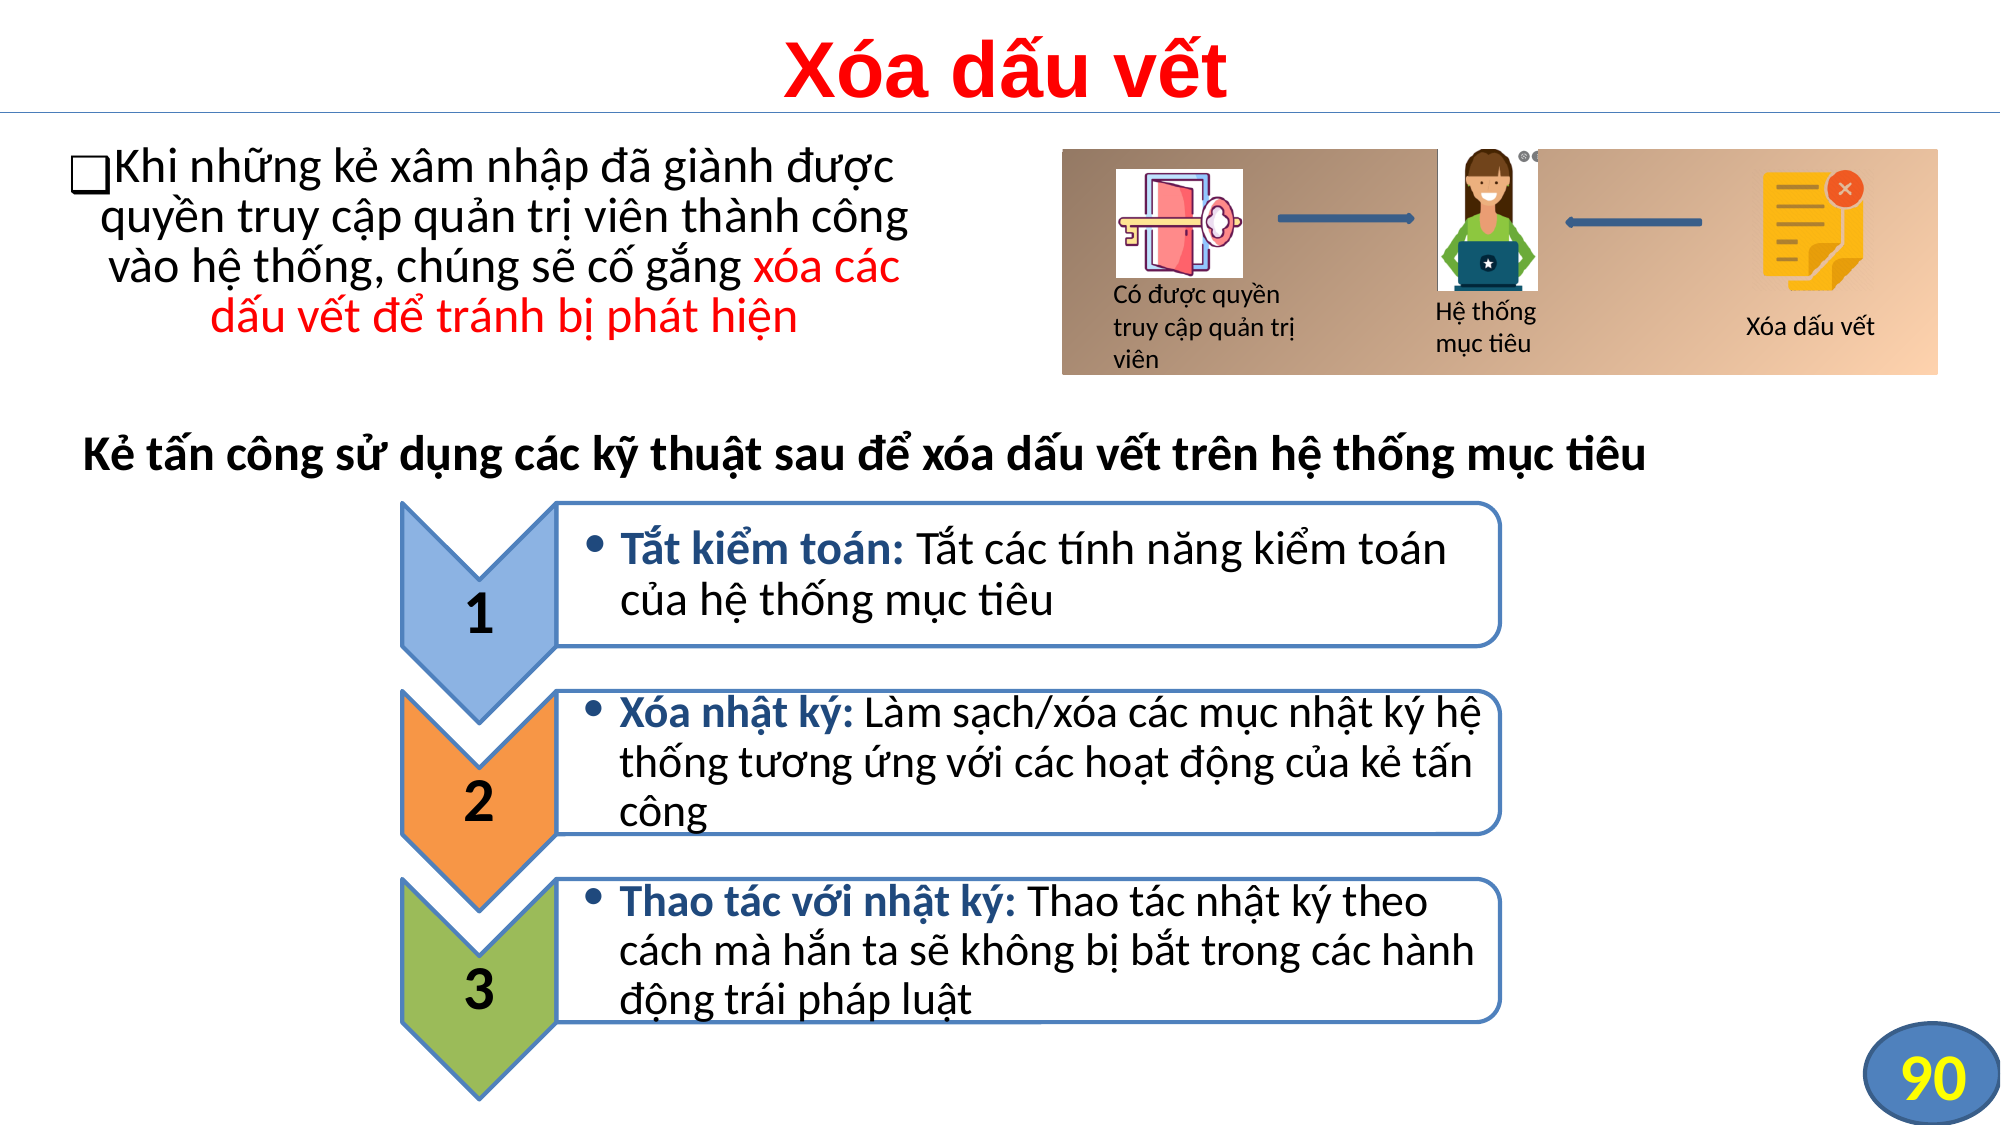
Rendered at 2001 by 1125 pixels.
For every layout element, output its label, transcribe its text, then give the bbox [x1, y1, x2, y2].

slide_number 90 [1866, 1023, 2000, 1125]
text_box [401, 502, 1501, 1100]
table_header Khi những kẻ xâm nhập đã giành được quyền truy cập quản trị viên thành công vào hệ thống, chúng sẽ cố gắng xóa các dấu vết để tránh bị phát hiện [25, 137, 937, 397]
text_box [1062, 149, 1938, 375]
text_box [1279, 214, 1413, 223]
text_box Xóa dấu vết [1731, 300, 1894, 349]
text_box Hệ thống mục tiêu [1420, 285, 1555, 366]
text_box Có được quyền truy cập quản trị viên [1098, 268, 1313, 382]
picture [1437, 149, 1538, 291]
text_box [1567, 218, 1701, 227]
text_box Xóa dấu vết [261, 10, 1750, 121]
text_box Kẻ tấn công sử dụng các kỹ thuật sau để xóa dấu vết trên hệ thống mục tiêu [68, 412, 1732, 489]
picture [1751, 168, 1874, 291]
picture [1116, 168, 1244, 278]
